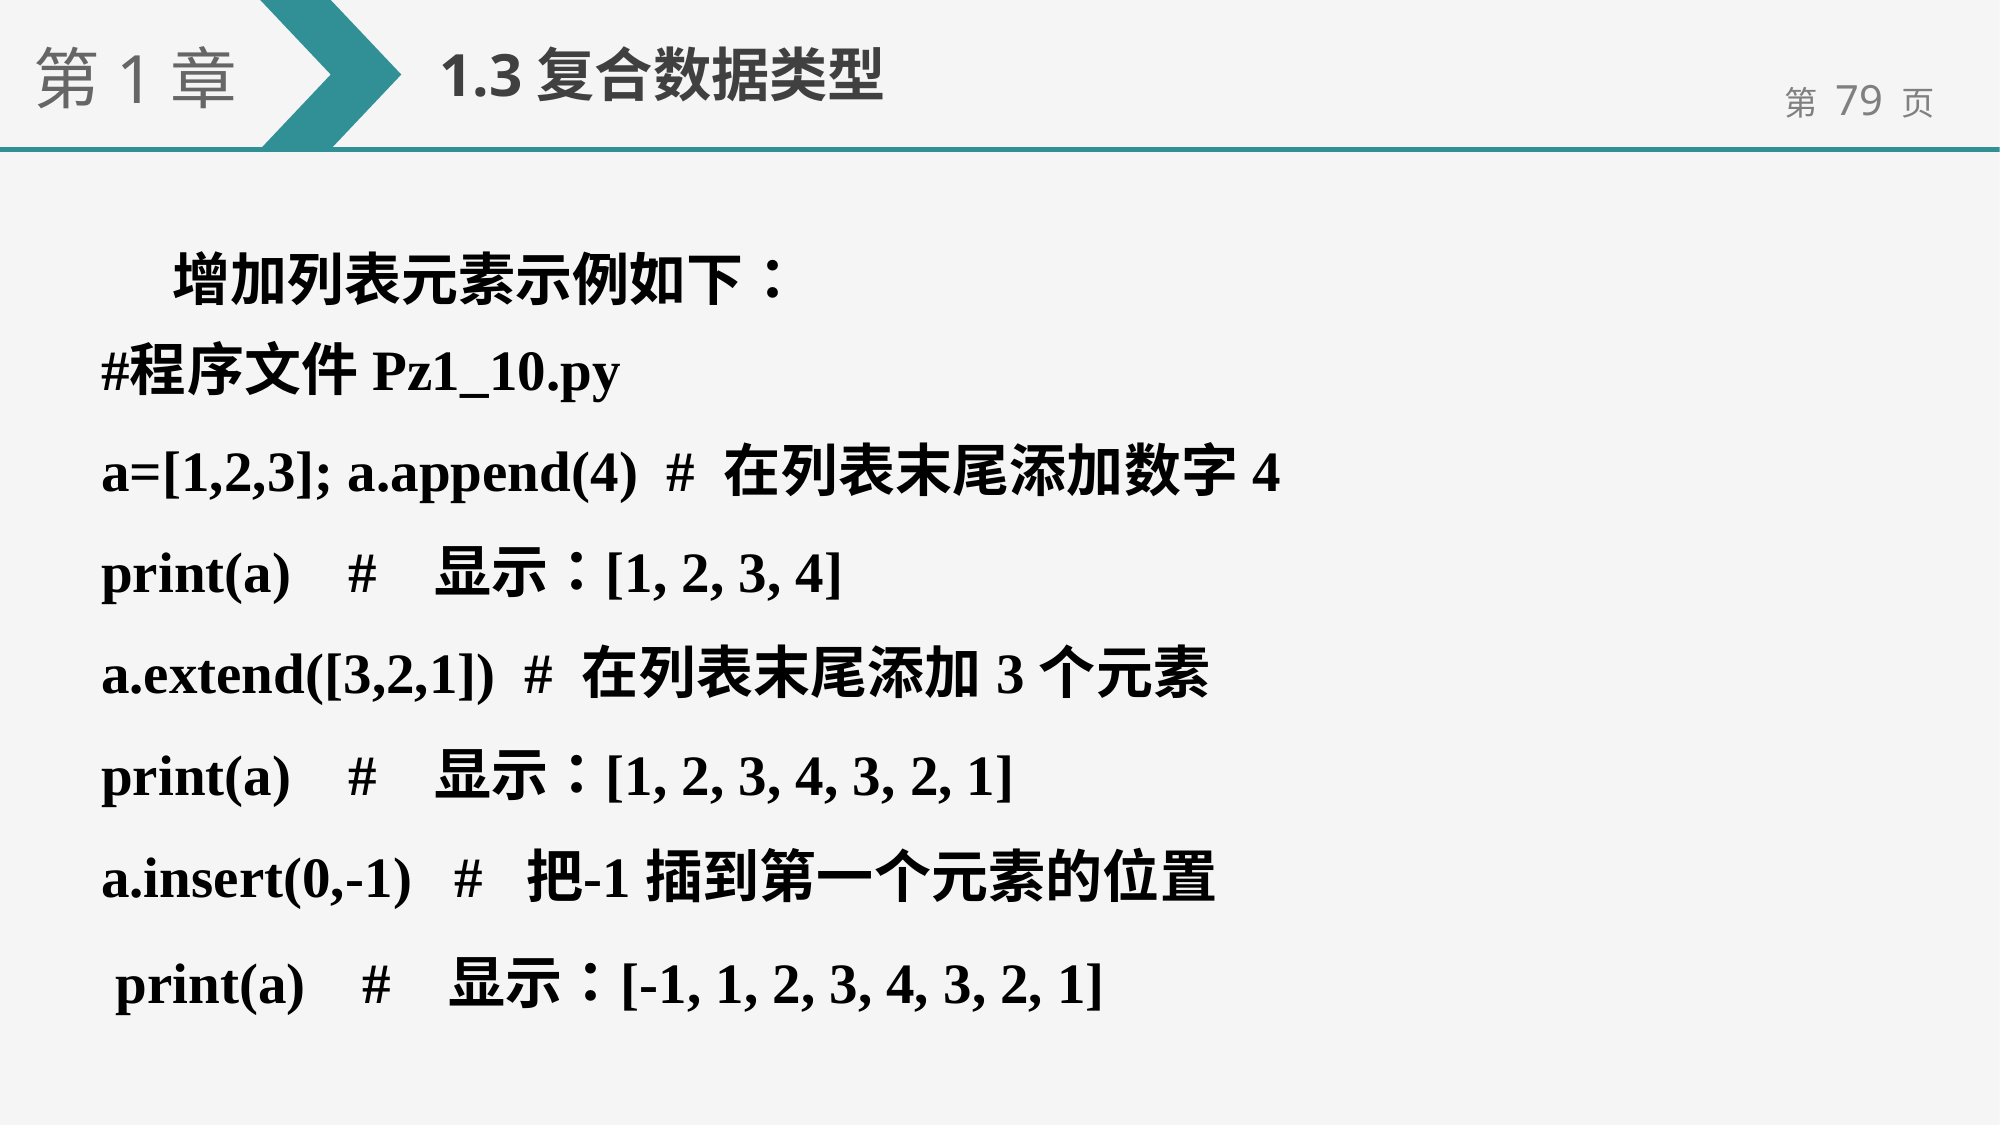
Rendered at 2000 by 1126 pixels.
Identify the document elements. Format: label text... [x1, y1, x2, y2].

text_box [258, 0, 403, 148]
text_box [58, 216, 1912, 1031]
text_box 第1章 [19, 29, 253, 125]
text_box 1.3复合数据类型 [424, 31, 1366, 116]
